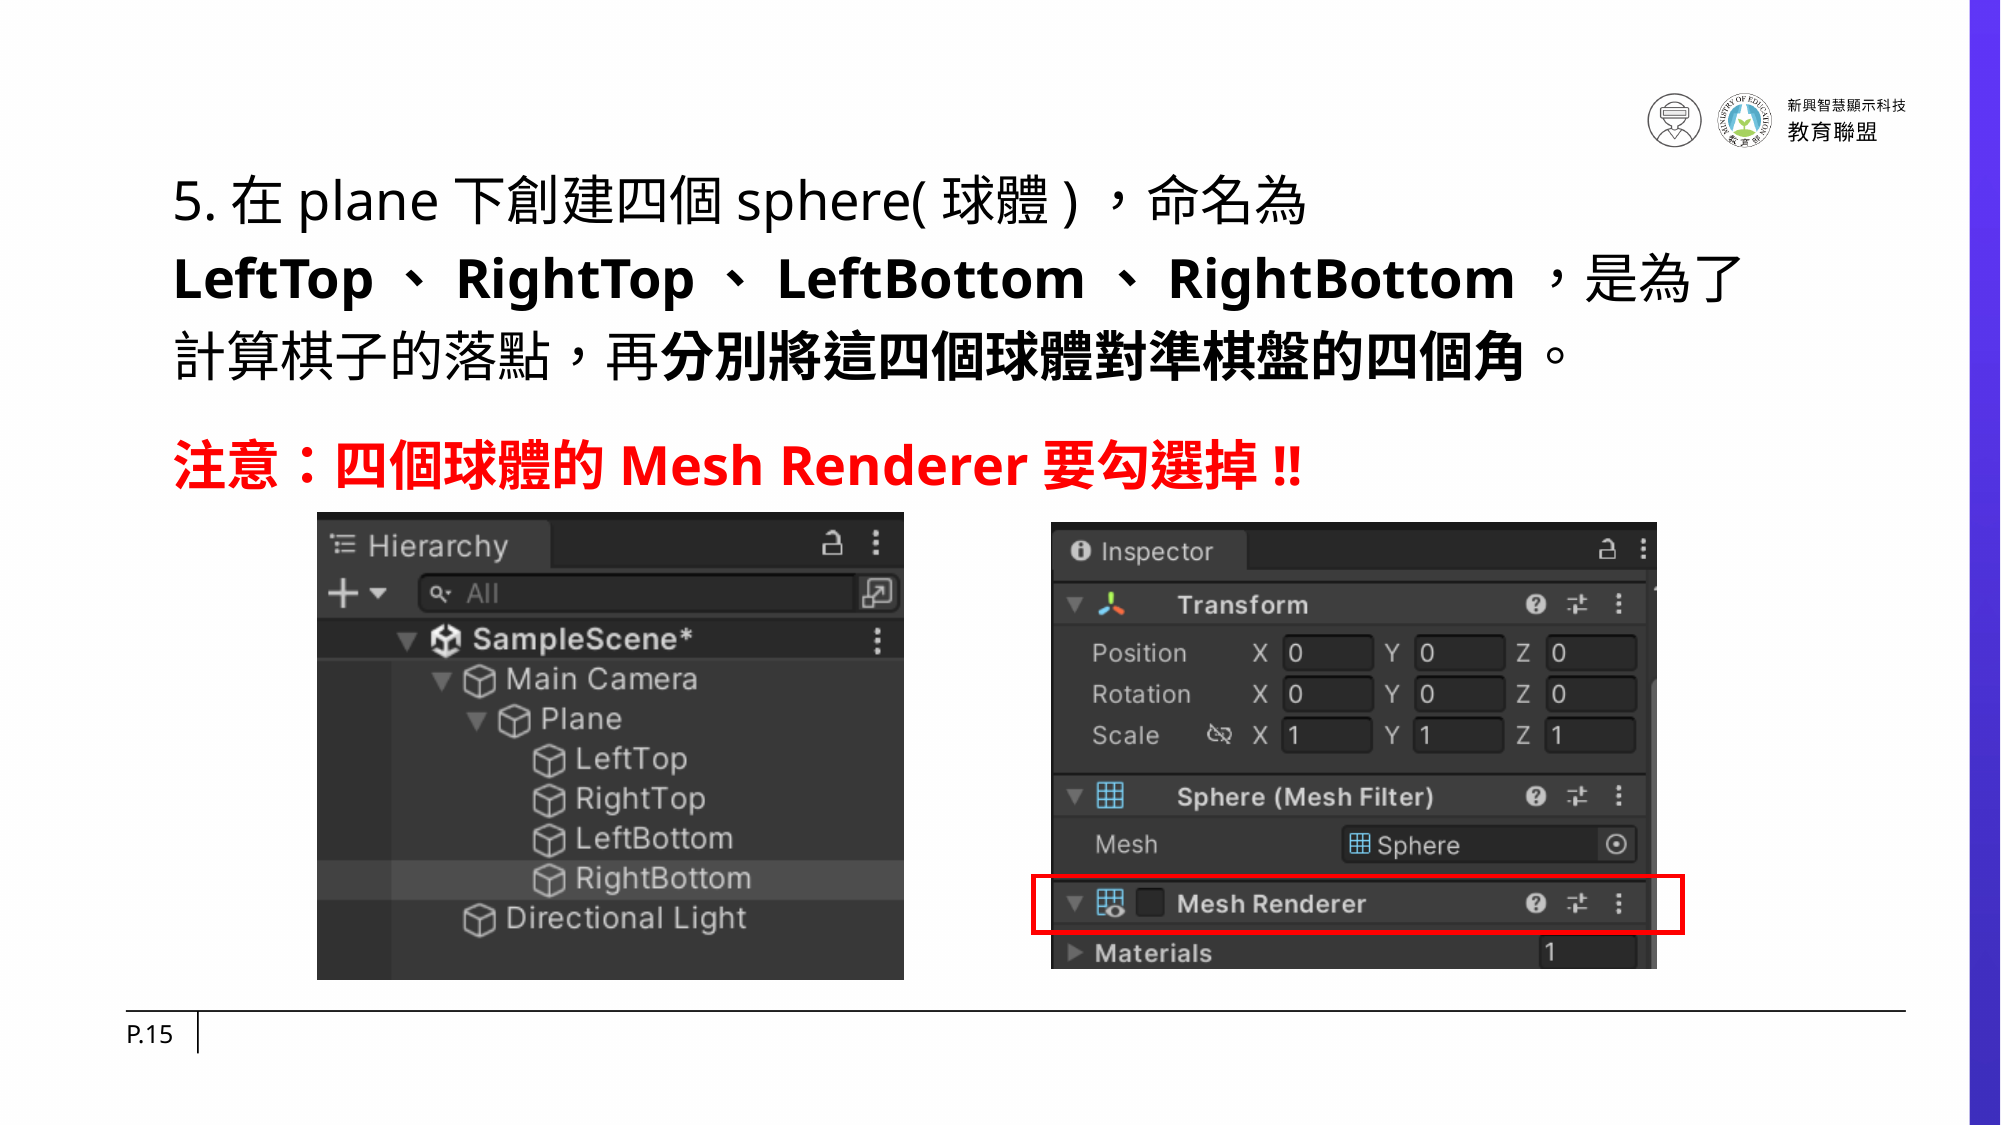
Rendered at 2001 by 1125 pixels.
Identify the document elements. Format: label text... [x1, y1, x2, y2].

slide_number P.15 [111, 1016, 204, 1055]
picture [0, 0, 2001, 1125]
list 5.在plane下創建四個sphere(球體)，命名為LeftTop、RightTop、LeftBottom、RightBottom，是為了計算棋子的落點，再分別將這四個球體對準棋盤的四個角。 注意：四個球體的Mesh Renderer要勾選掉!! [157, 145, 1815, 824]
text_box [1033, 522, 1683, 969]
